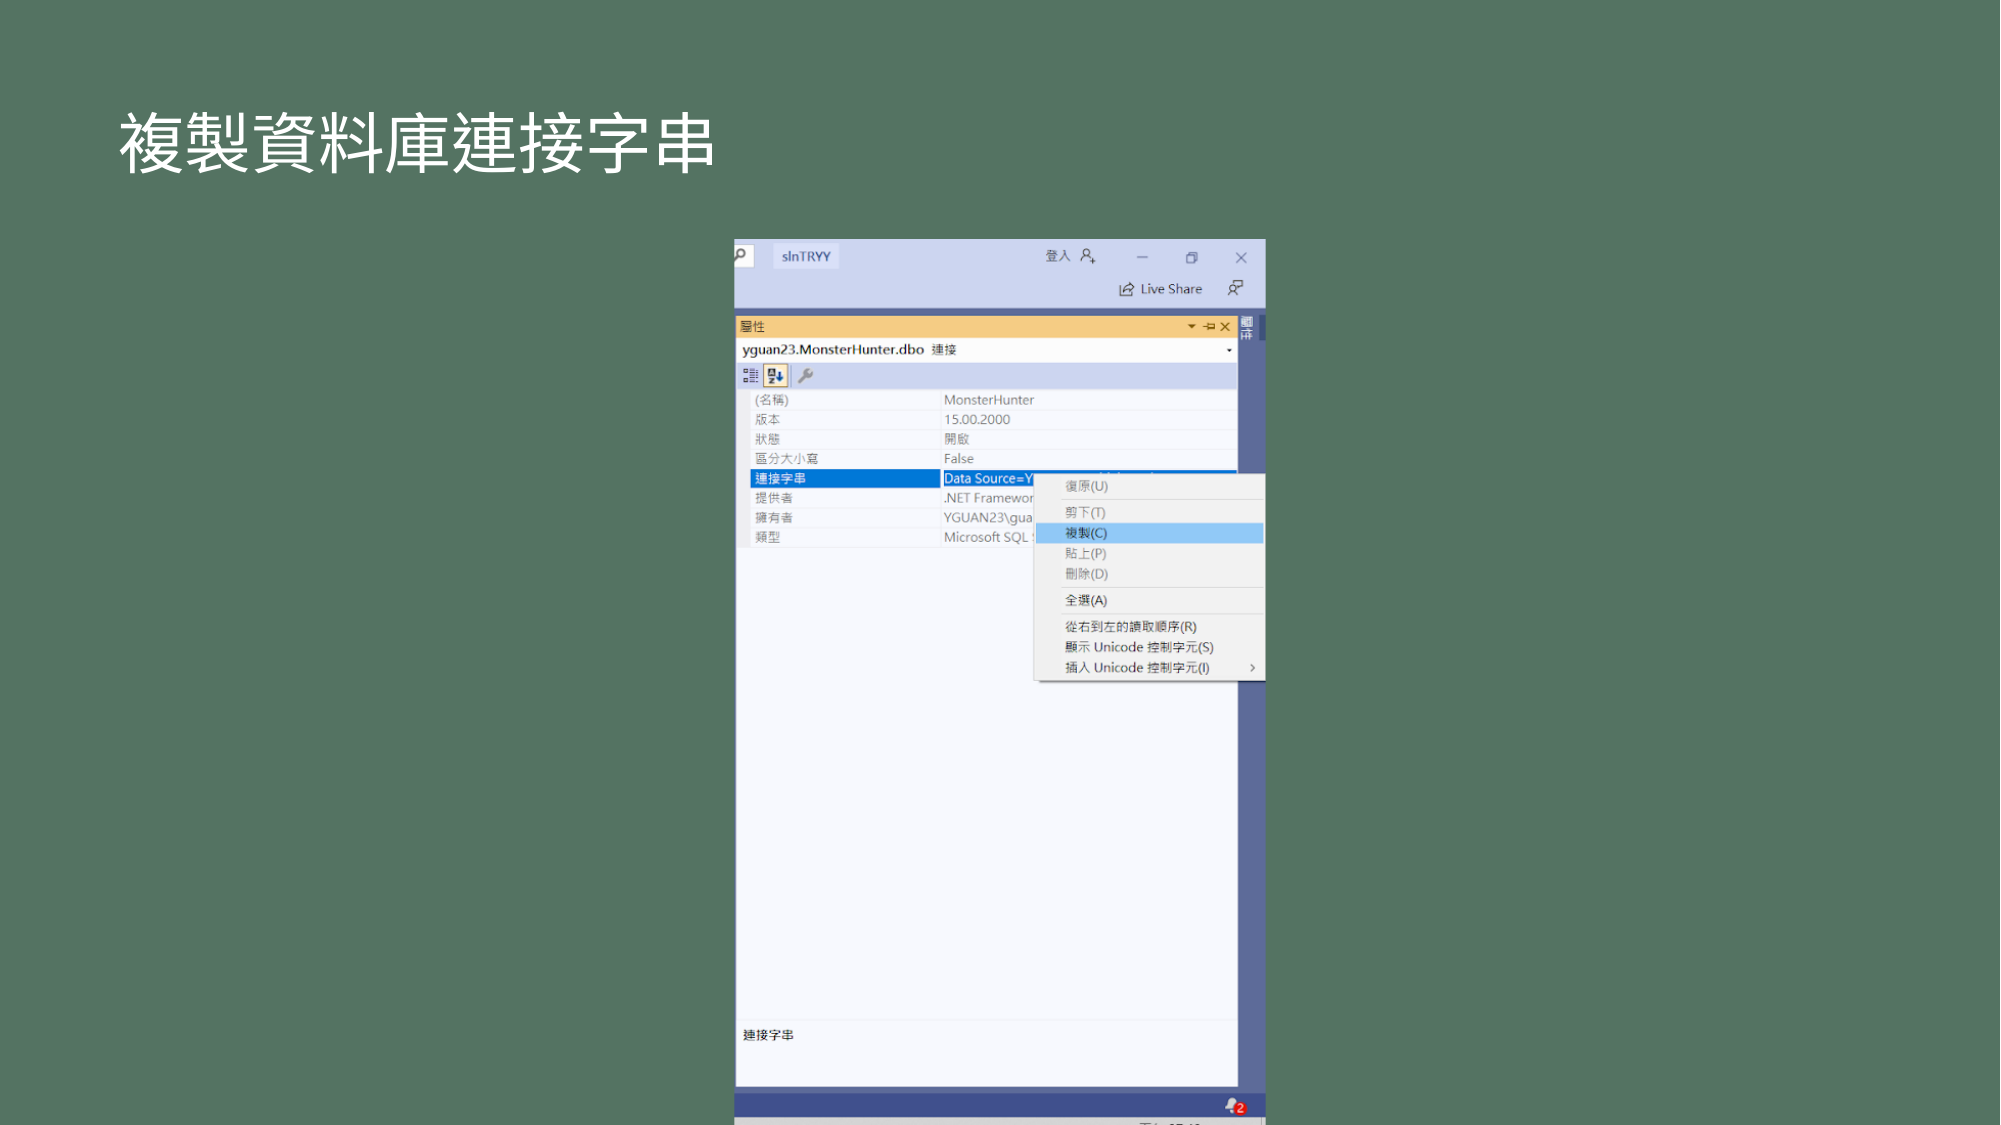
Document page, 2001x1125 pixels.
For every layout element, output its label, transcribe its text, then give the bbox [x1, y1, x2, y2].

title 複製資料庫連接字串 [118, 101, 1878, 344]
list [734, 239, 1266, 1125]
